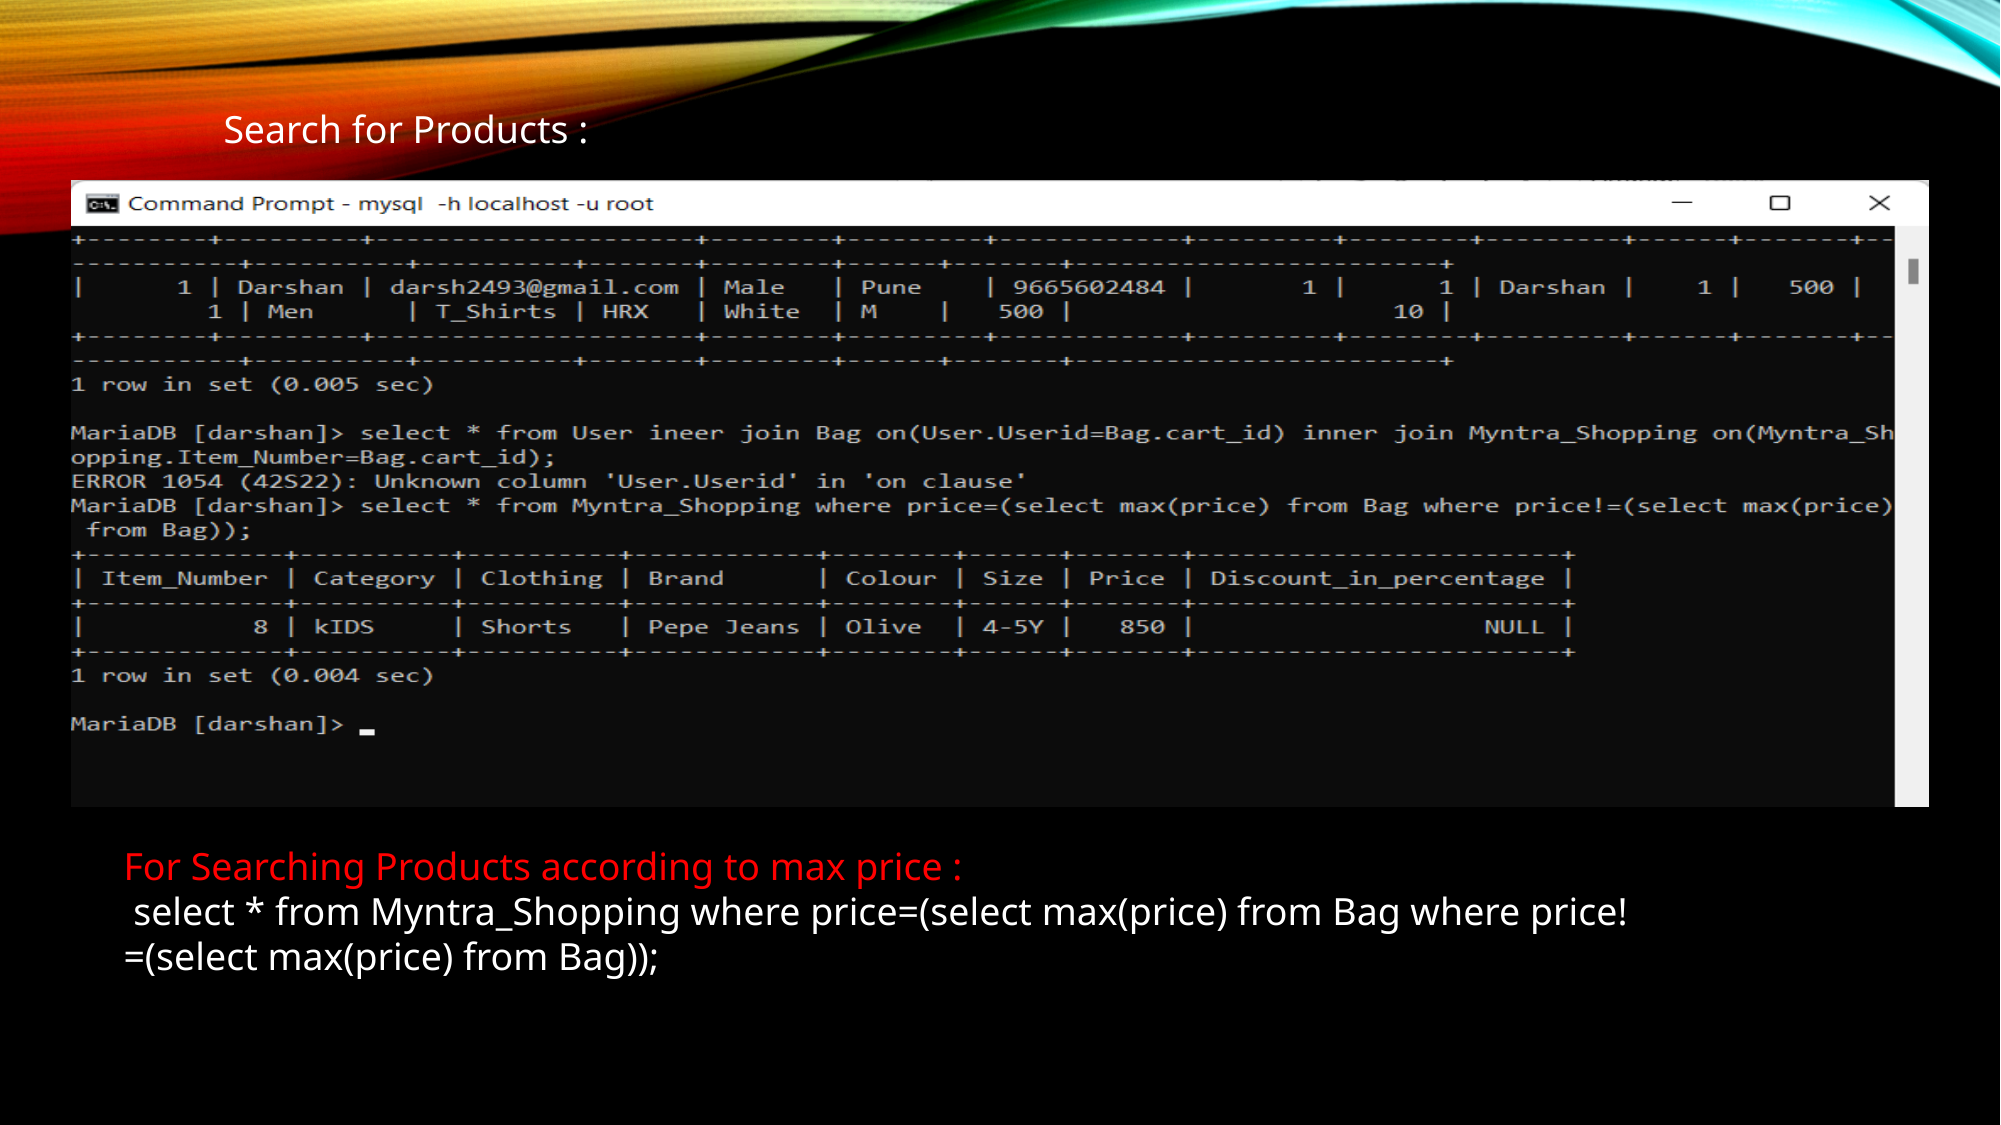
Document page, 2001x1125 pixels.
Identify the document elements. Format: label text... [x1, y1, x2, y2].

picture [0, 0, 2000, 807]
text_box Search for Products : [208, 98, 1624, 159]
text_box For Searching Products according to max price : select * from Myntra_Shopping where price=(select max(price) from Bag where price!=(select max(price) from Bag)); [108, 835, 1708, 986]
